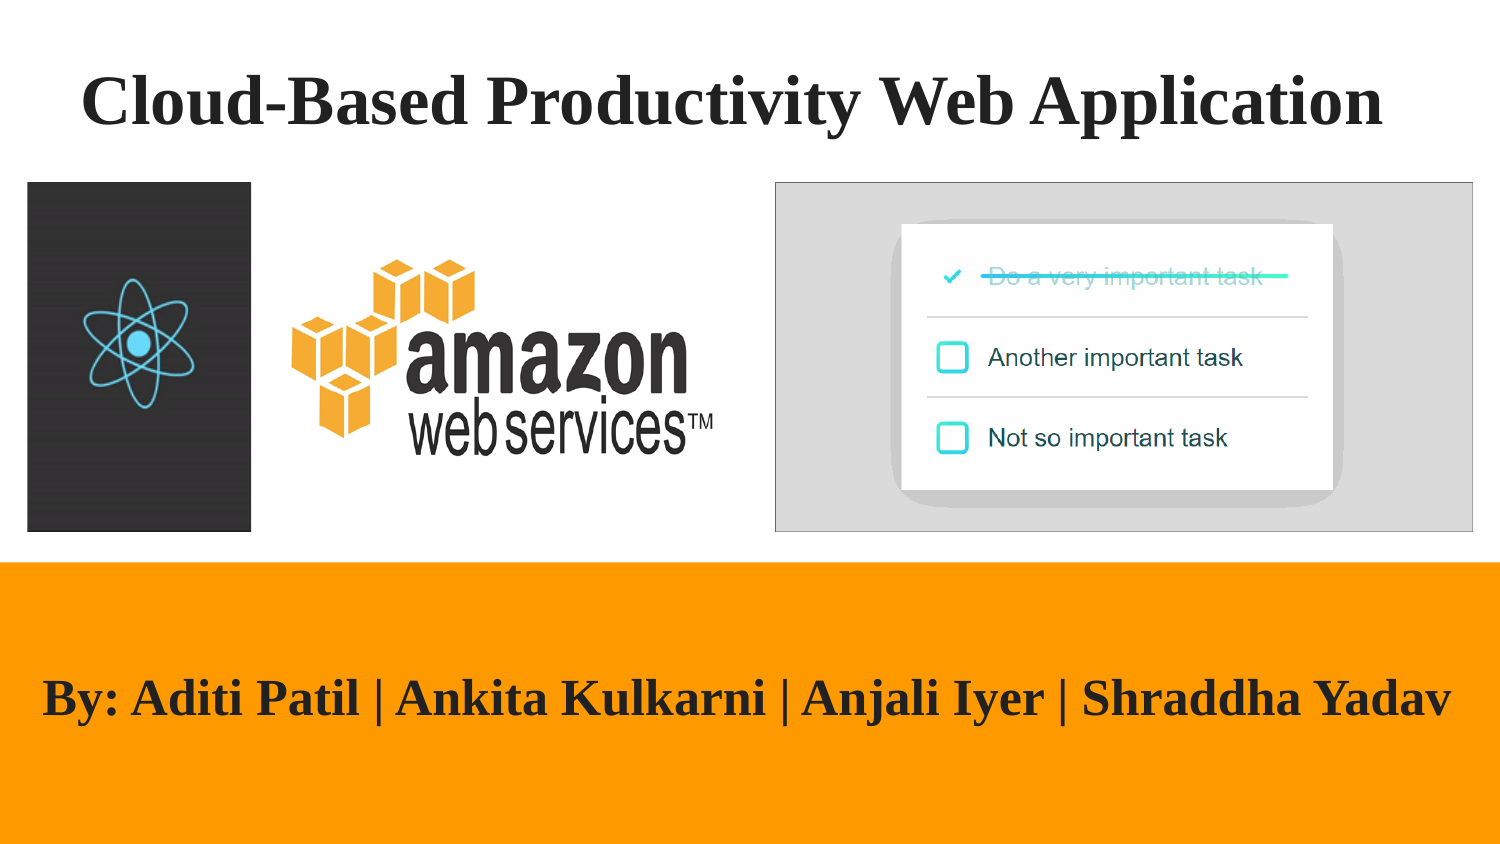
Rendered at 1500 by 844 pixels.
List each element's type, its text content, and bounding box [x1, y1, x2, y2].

picture [274, 182, 752, 532]
picture [775, 182, 1473, 532]
text_box By: Aditi Patil | Ankita Kulkarni | Anjali Iyer | Shraddha Yadav [27, 648, 1500, 789]
picture [27, 182, 252, 532]
title Cloud-Based Productivity Web Application [27, 16, 1473, 176]
